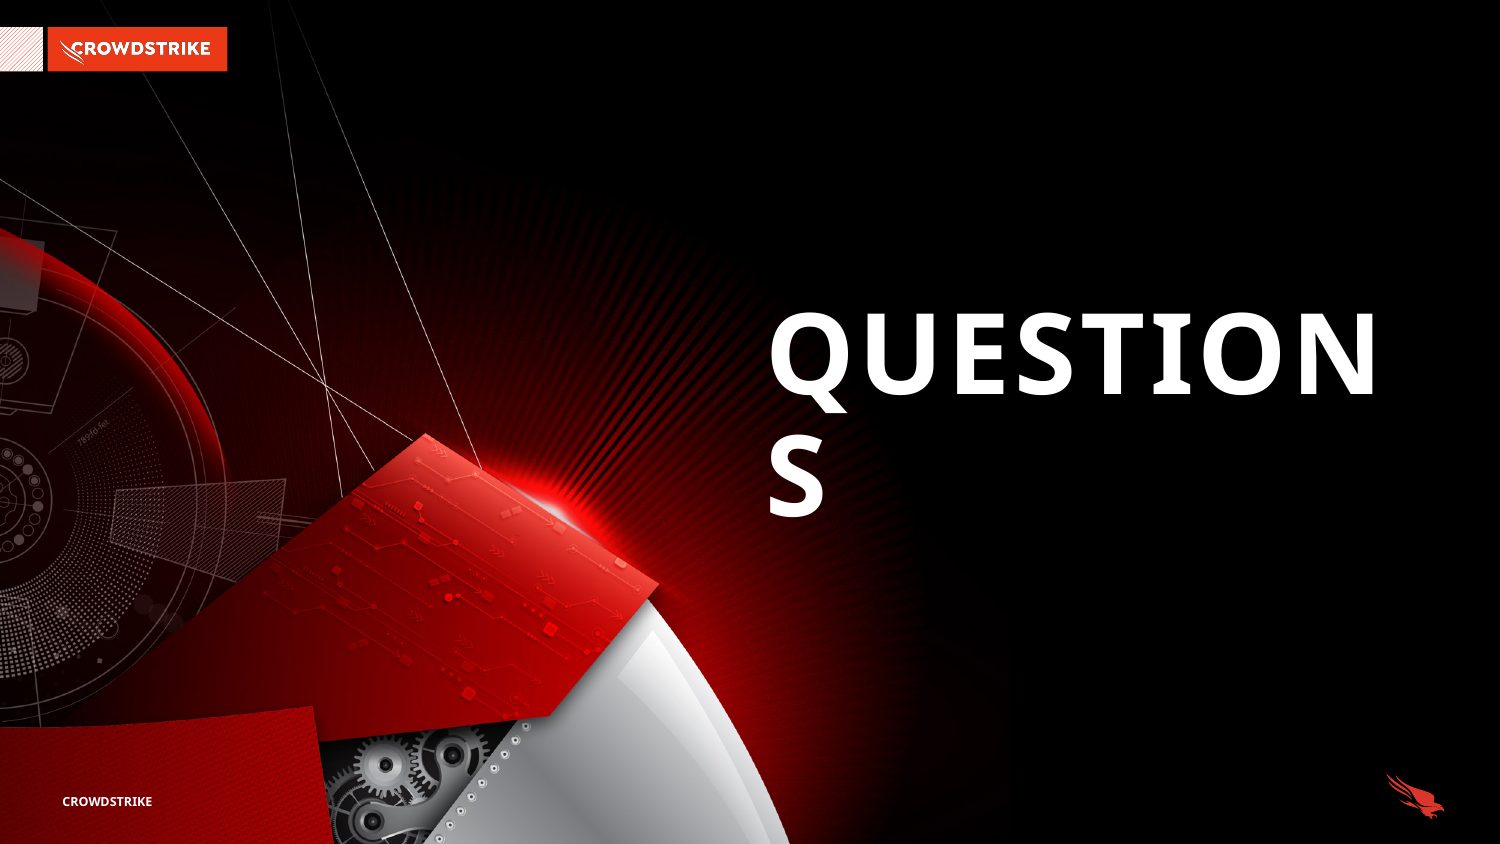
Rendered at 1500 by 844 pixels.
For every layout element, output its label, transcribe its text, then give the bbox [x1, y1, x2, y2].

list Questions [750, 89, 1457, 748]
footer CROWDSTRIKE [47, 773, 1376, 819]
picture [0, 0, 1500, 844]
